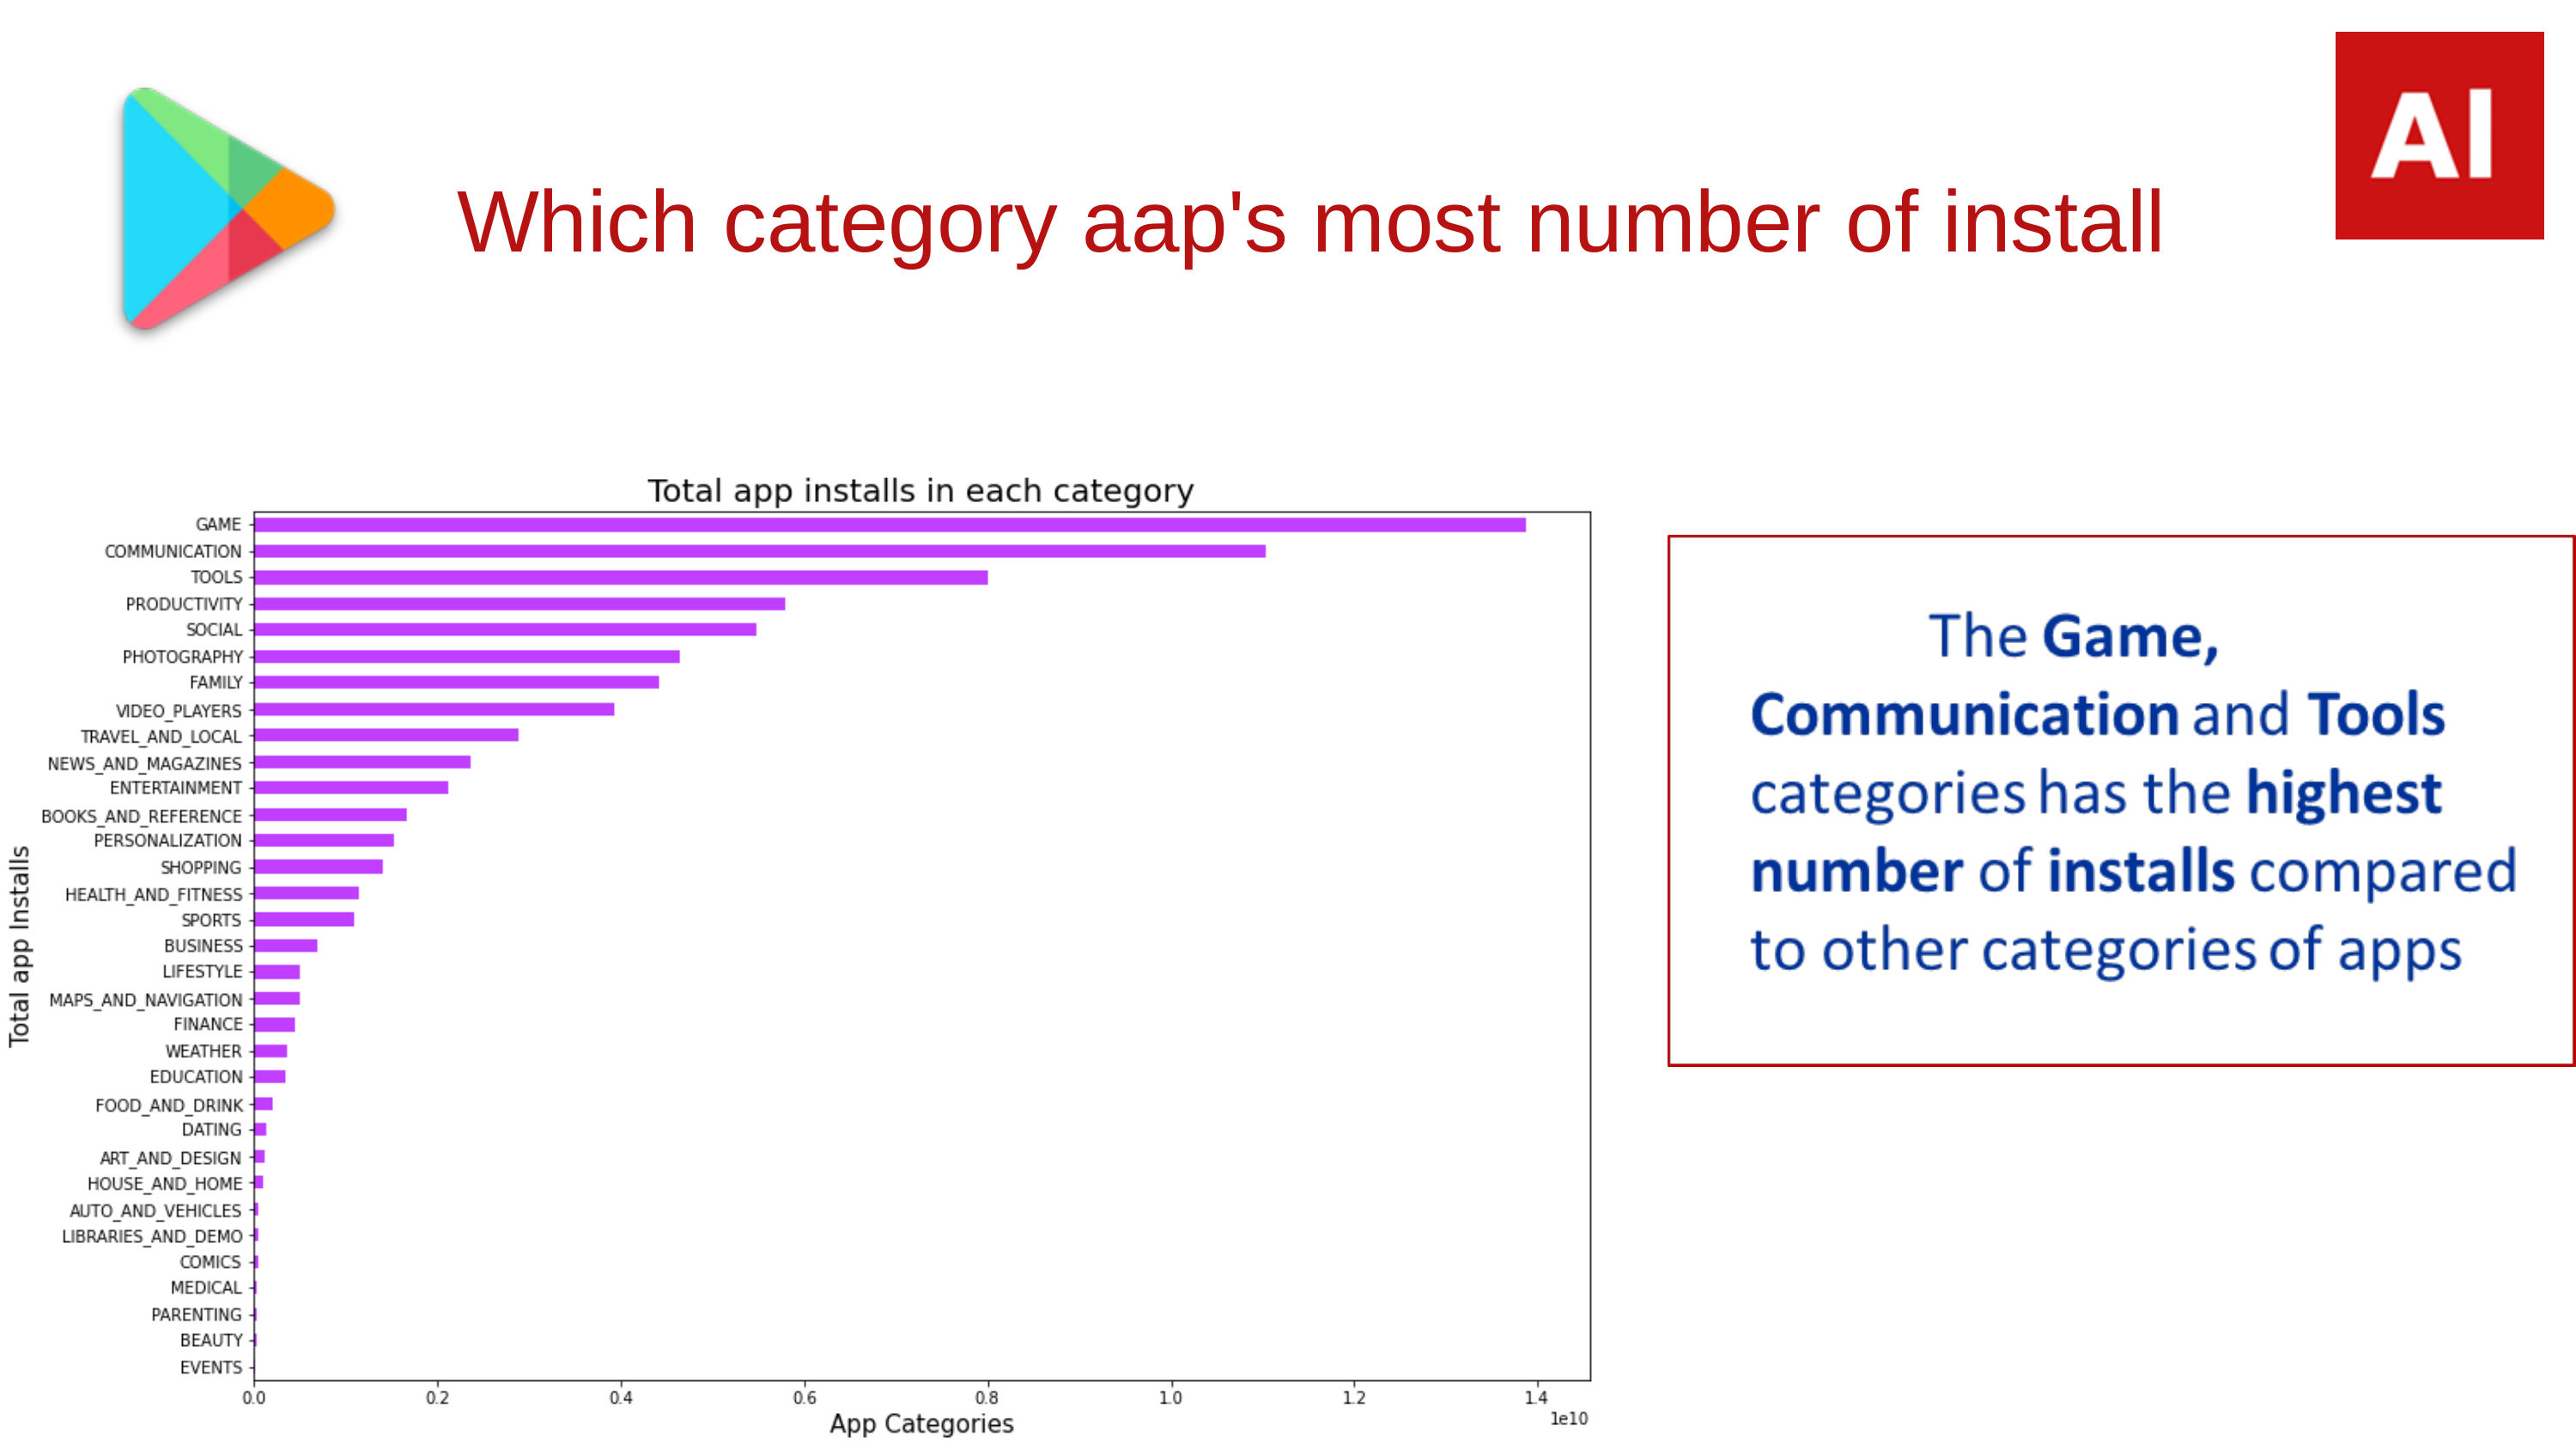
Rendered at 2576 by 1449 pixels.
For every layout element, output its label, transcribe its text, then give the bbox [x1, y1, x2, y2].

picture [90, 76, 368, 355]
picture [0, 466, 1601, 1449]
picture [1668, 535, 2576, 1067]
picture [2336, 31, 2544, 240]
text_box Which category aap's most number of install [372, 123, 2257, 270]
